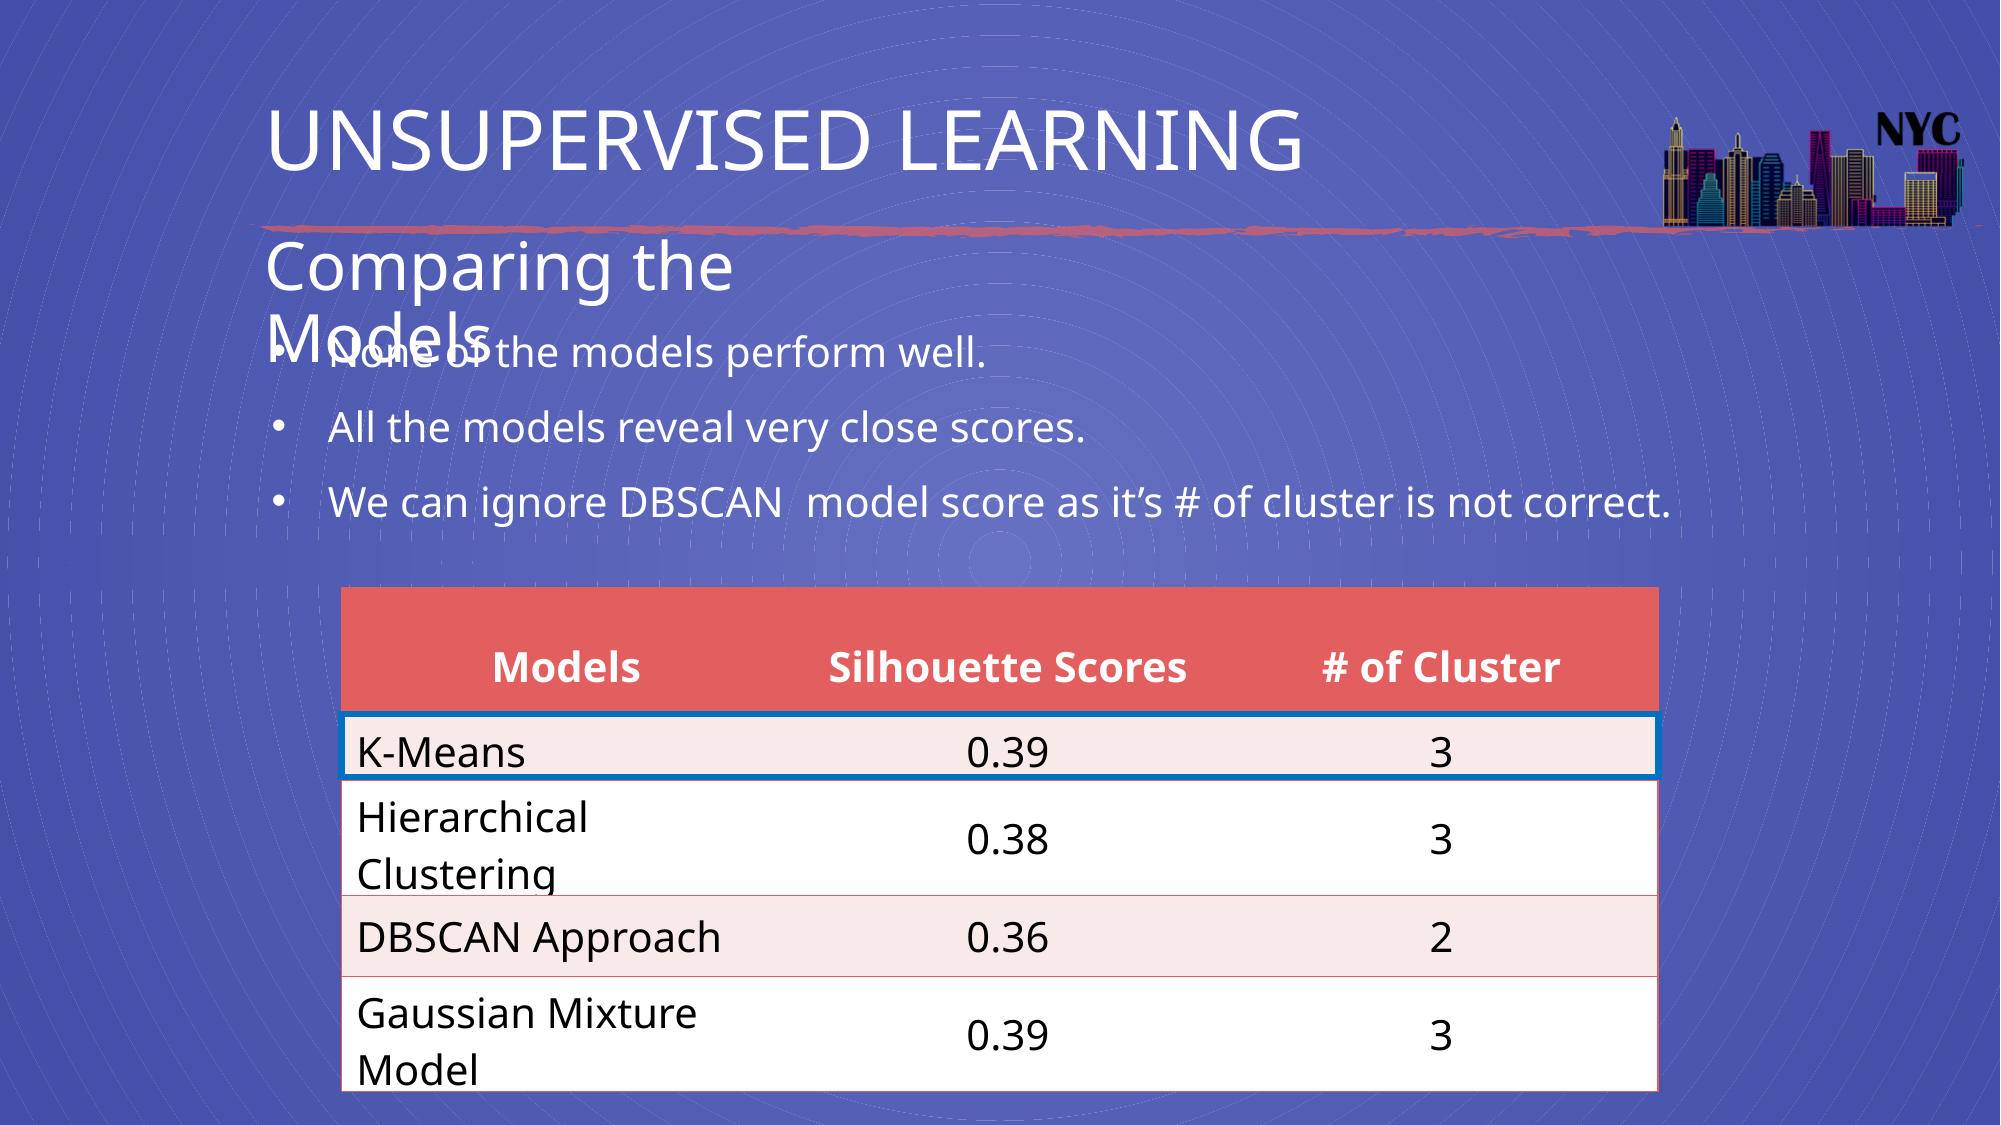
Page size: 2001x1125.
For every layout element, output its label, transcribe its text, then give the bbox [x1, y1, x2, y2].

table_cell 2 [1225, 896, 1657, 976]
table_header Silhouette Scores [791, 601, 1225, 713]
table_cell Hierarchical Clustering [342, 781, 791, 895]
text_box [340, 713, 1659, 778]
table_cell 3 [1225, 781, 1657, 895]
text_box Comparing the Models [249, 225, 864, 384]
picture [1548, 75, 2001, 257]
table_header Models [342, 601, 791, 713]
table_cell 0.36 [791, 896, 1225, 976]
text_box None of the models perform well. All the models reveal very close scores. We can ignore DBSCAN model score as it’s # of cluster is not correct. [271, 300, 1773, 601]
table_cell 0.38 [791, 781, 1225, 895]
table_cell 0.39 [791, 977, 1225, 1091]
title UNSUPERVISED LEARNING [249, 28, 1751, 196]
table_header # of Cluster [1225, 601, 1657, 713]
table_cell DBSCAN Approach [342, 896, 791, 976]
table_cell 3 [1225, 977, 1657, 1091]
table_cell Gaussian Mixture Model [342, 977, 791, 1091]
